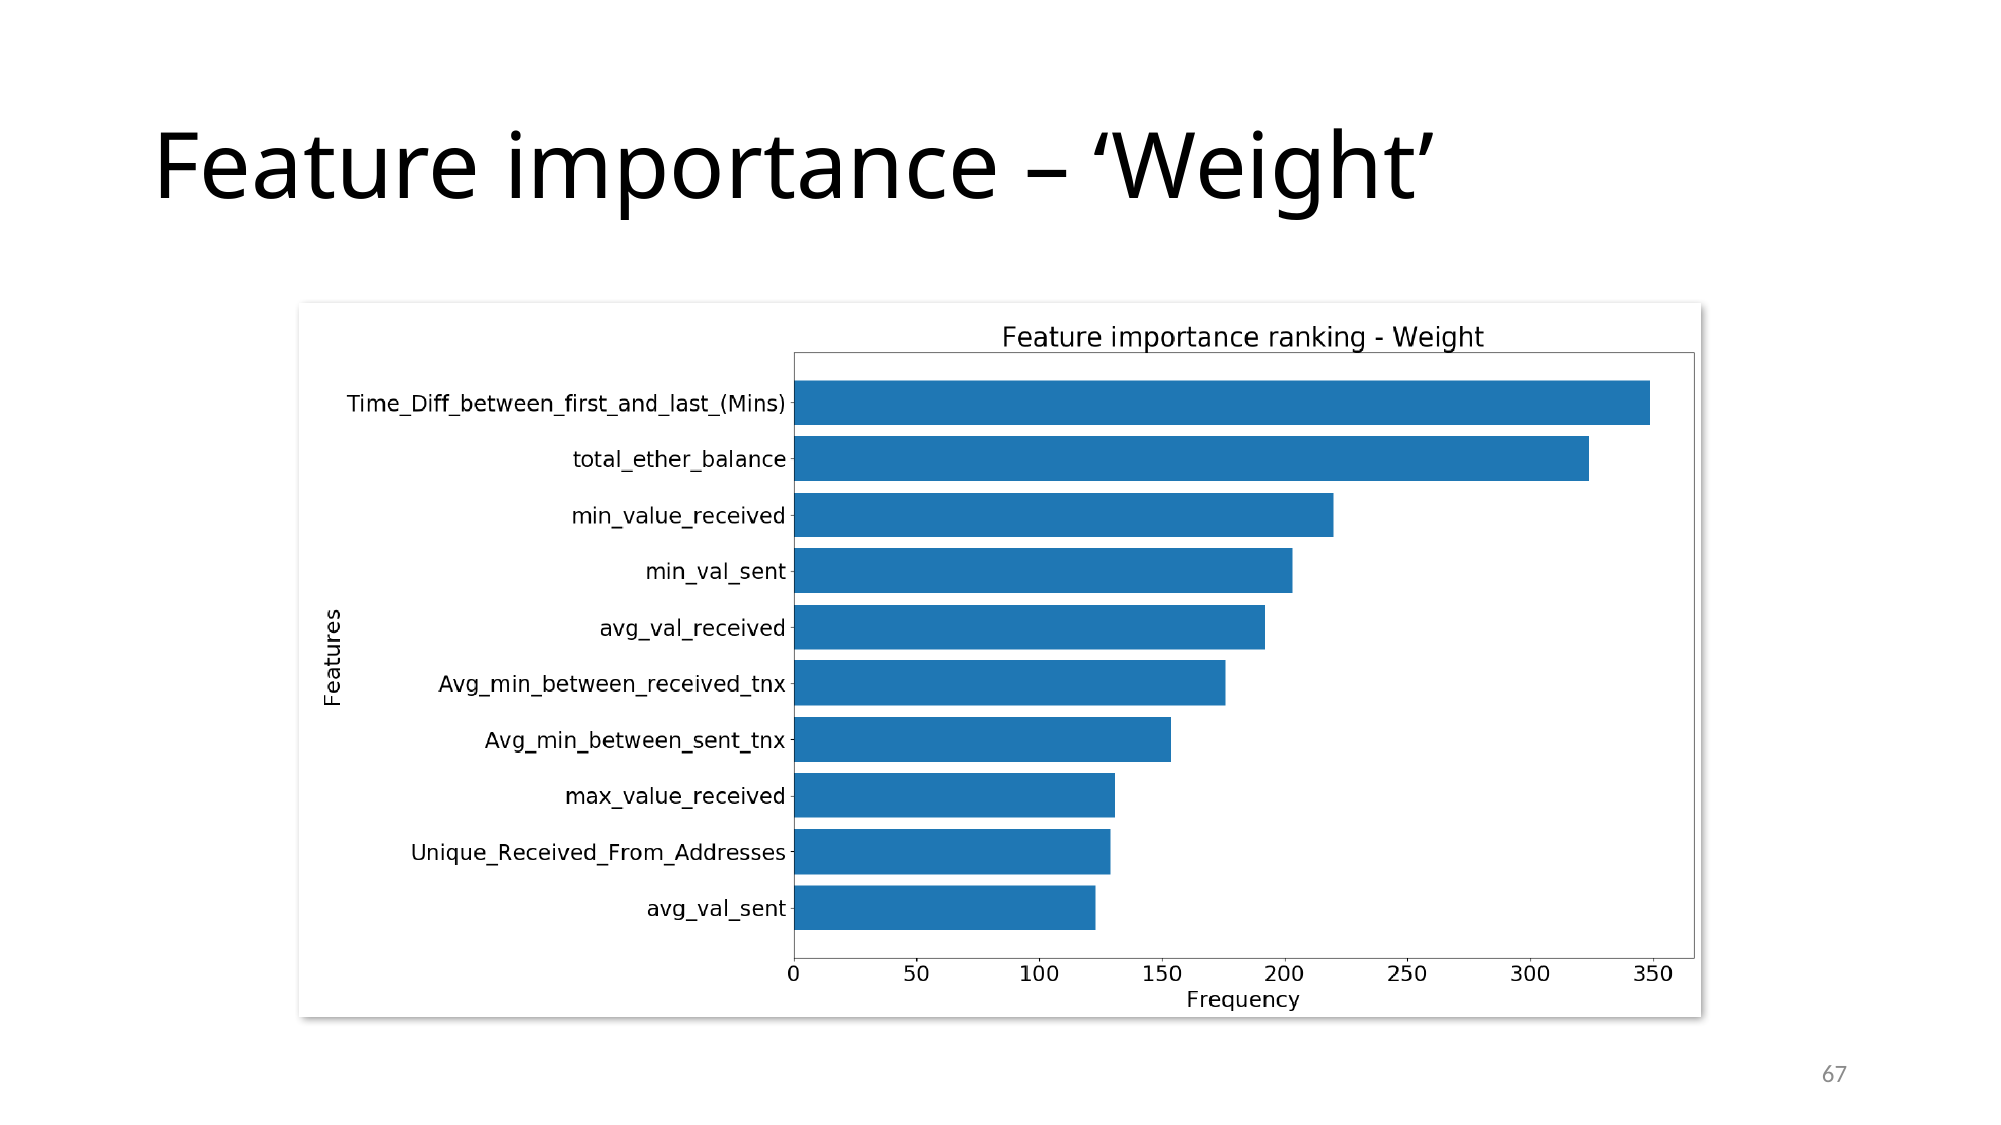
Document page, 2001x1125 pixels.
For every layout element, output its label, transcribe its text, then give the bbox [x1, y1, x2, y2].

slide_number 67 [1412, 1042, 1863, 1103]
title Feature importance – ‘Weight’ [137, 59, 1863, 278]
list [299, 303, 1701, 1017]
